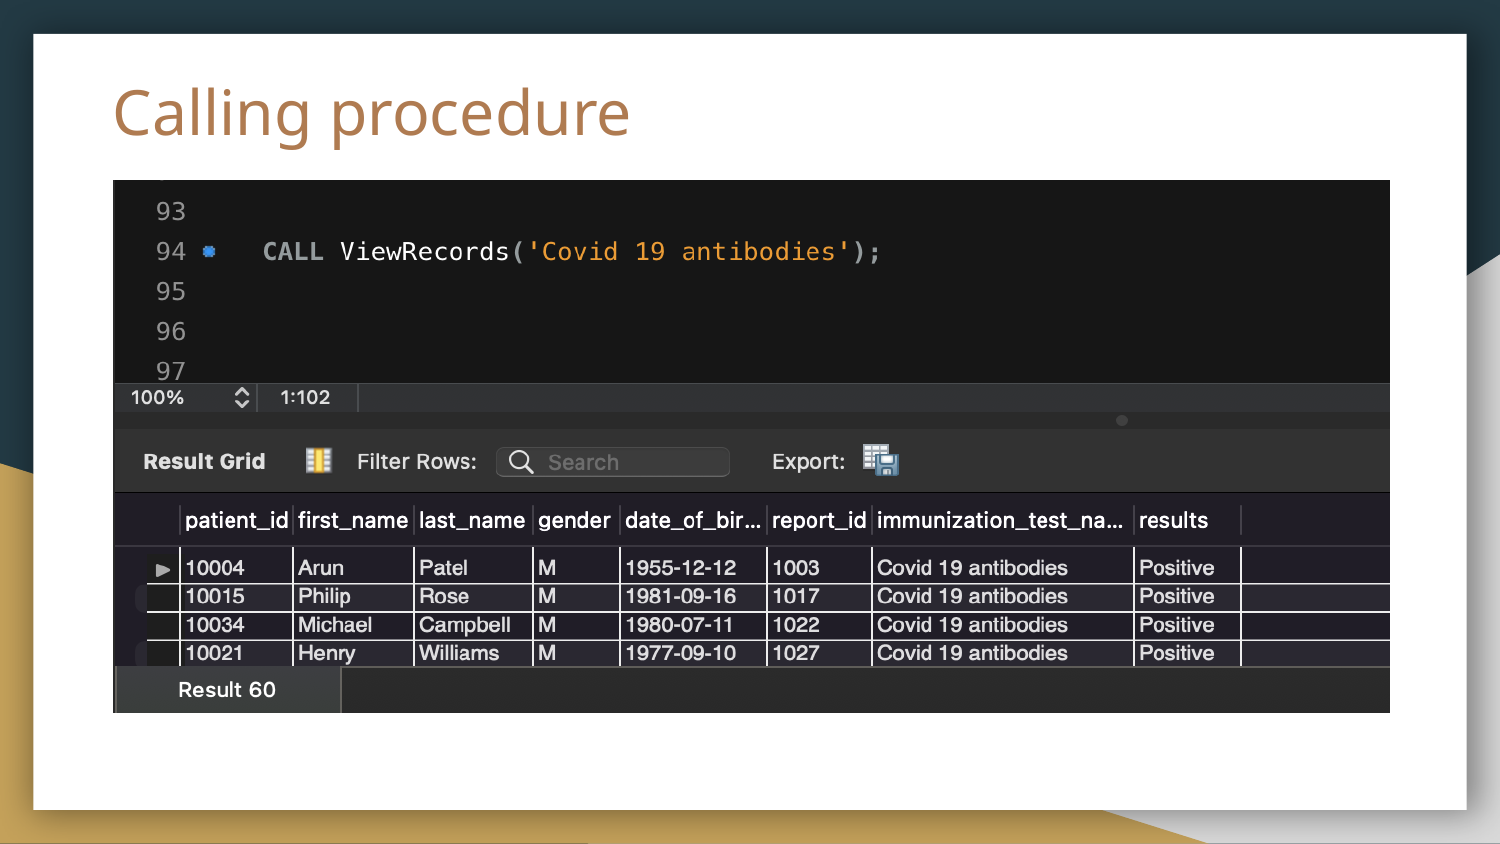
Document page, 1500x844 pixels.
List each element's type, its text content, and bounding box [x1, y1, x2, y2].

title Calling procedure [97, 57, 1390, 173]
picture [113, 180, 1391, 713]
